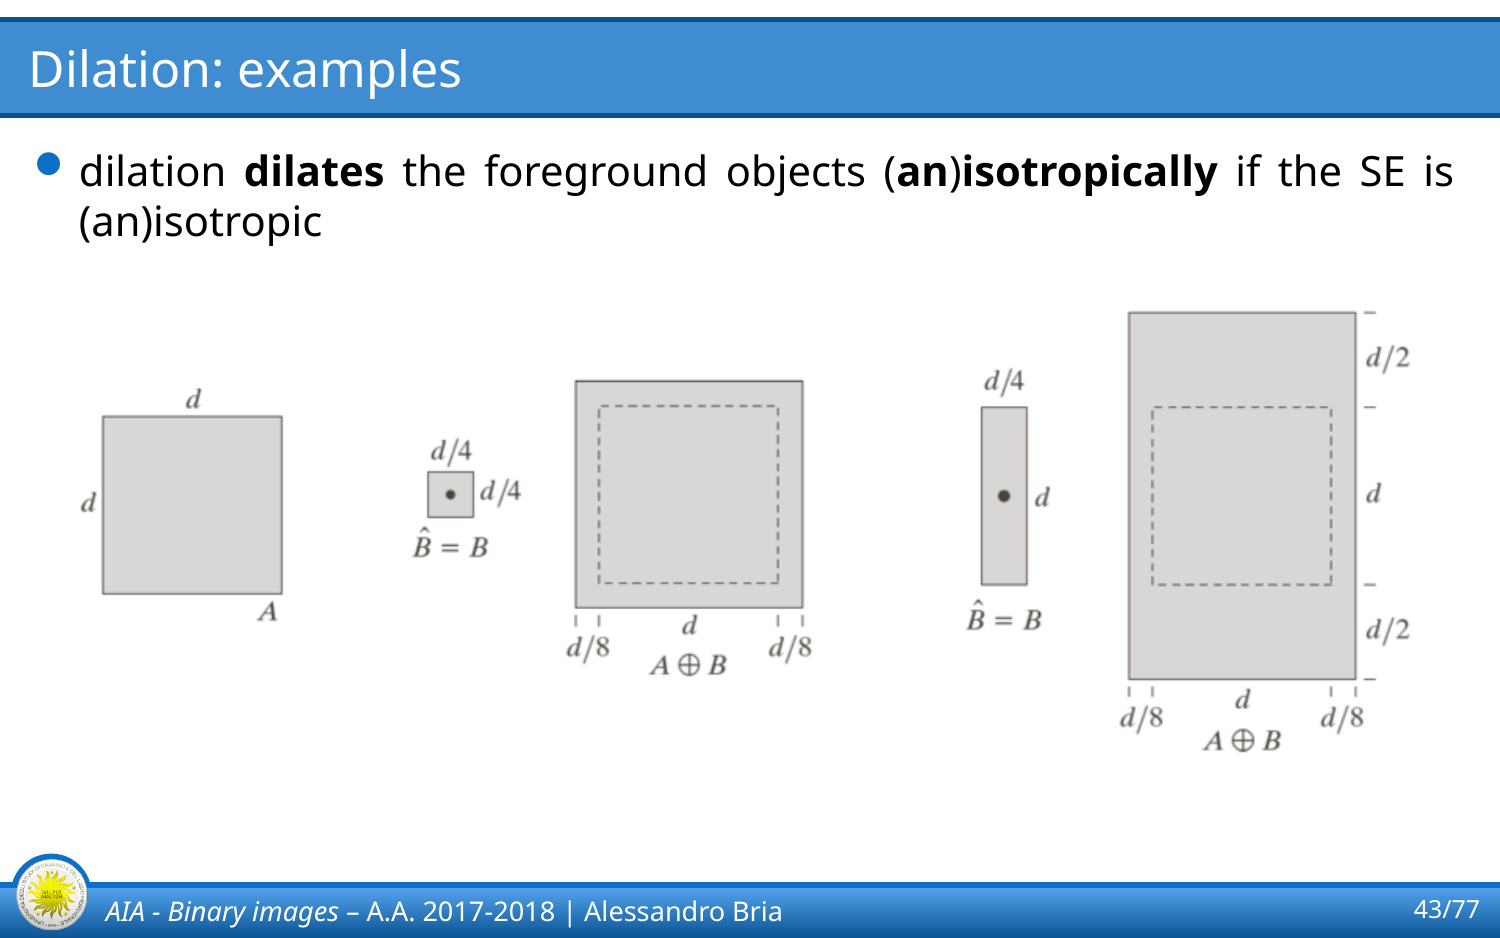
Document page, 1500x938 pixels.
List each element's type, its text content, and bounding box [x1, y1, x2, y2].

title Polar coordinates [400, 376, 829, 713]
picture [75, 372, 305, 630]
list dilation dilates the foreground objects (an)isotropically if the SE is (an)isotropic [33, 126, 1455, 857]
picture [405, 372, 824, 702]
picture [15, 858, 88, 931]
title Dilation: examples [0, 18, 1500, 117]
title Polar coordinates [69, 375, 311, 641]
picture [965, 301, 1423, 762]
title Polar coordinates [959, 303, 1427, 773]
